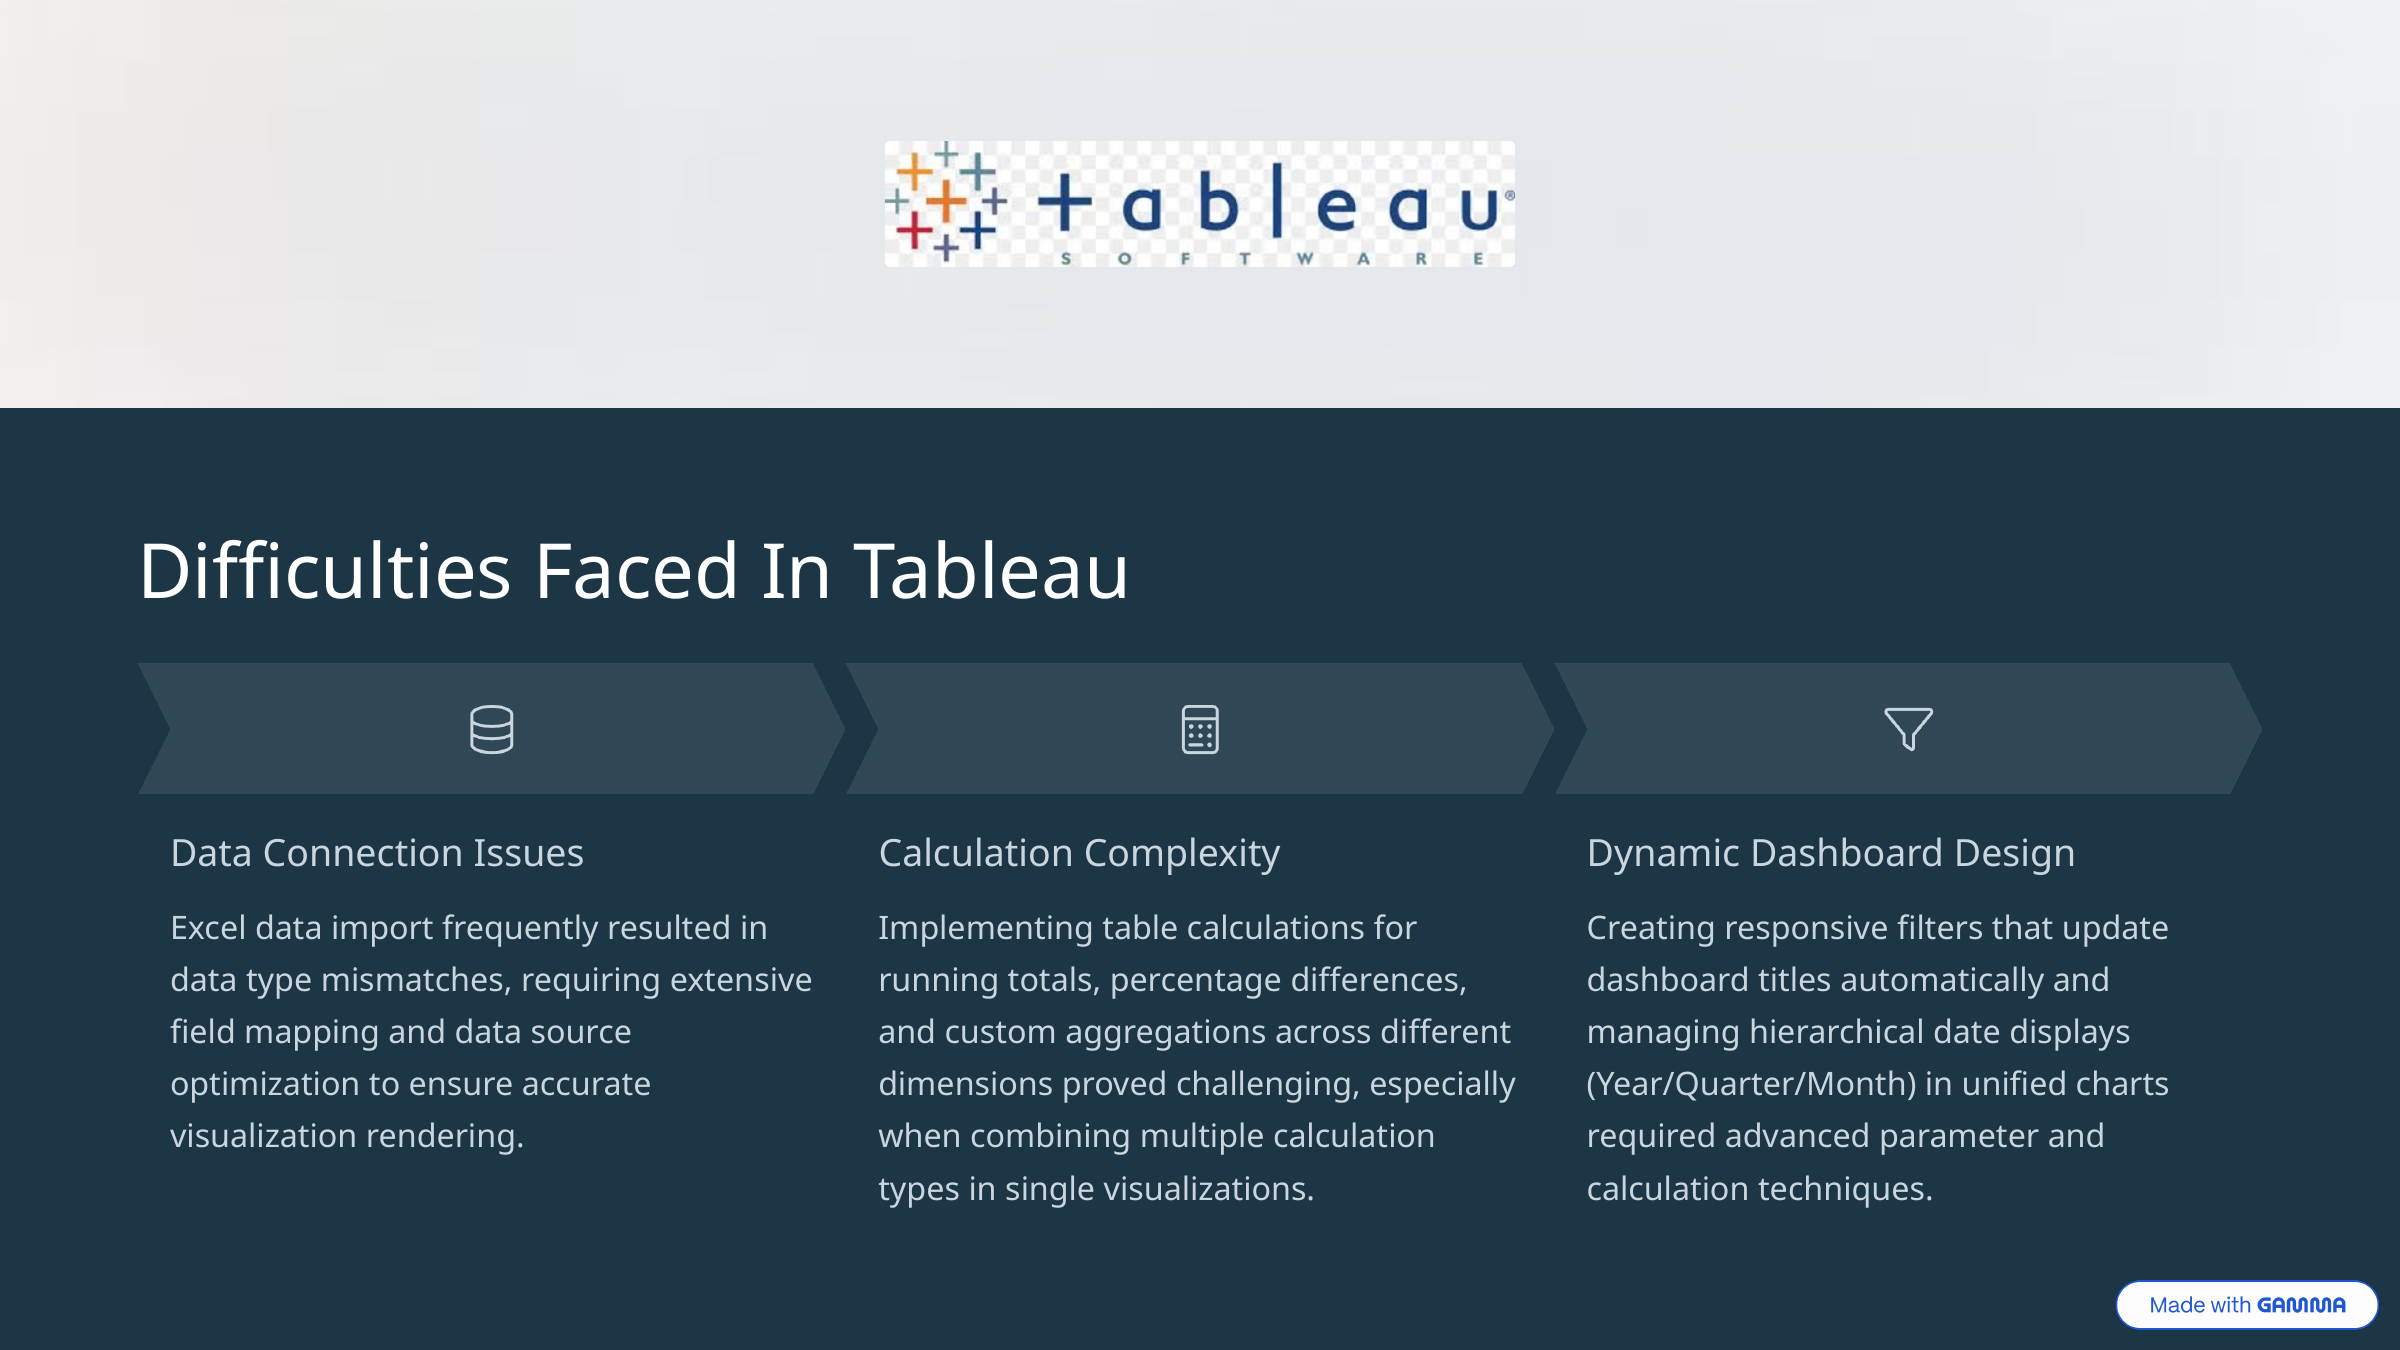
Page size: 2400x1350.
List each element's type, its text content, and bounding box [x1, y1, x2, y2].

picture [2106, 1271, 2389, 1339]
picture [137, 663, 2263, 794]
picture [0, 0, 2400, 408]
text_box Data Connection Issues [170, 826, 718, 875]
text_box Implementing table calculations for running totals, percentage differences, and custom aggregations across different dimensions proved challenging, especially when combining multiple calculation types in single visualizations. [878, 893, 1522, 1208]
text_box Excel data import frequently resulted in data type mismatches, requiring extensive field mapping and data source optimization to ensure accurate visualization rendering. [170, 893, 814, 1103]
text_box Difficulties Faced In Tableau [137, 518, 1418, 615]
text_box Dynamic Dashboard Design [1586, 826, 2225, 875]
text_box Creating responsive filters that update dashboard titles automatically and managing hierarchical date displays (Year/Quarter/Month) in unified charts required advanced parameter and calculation techniques. [1586, 893, 2230, 1155]
text_box Calculation Complexity [878, 826, 1410, 875]
